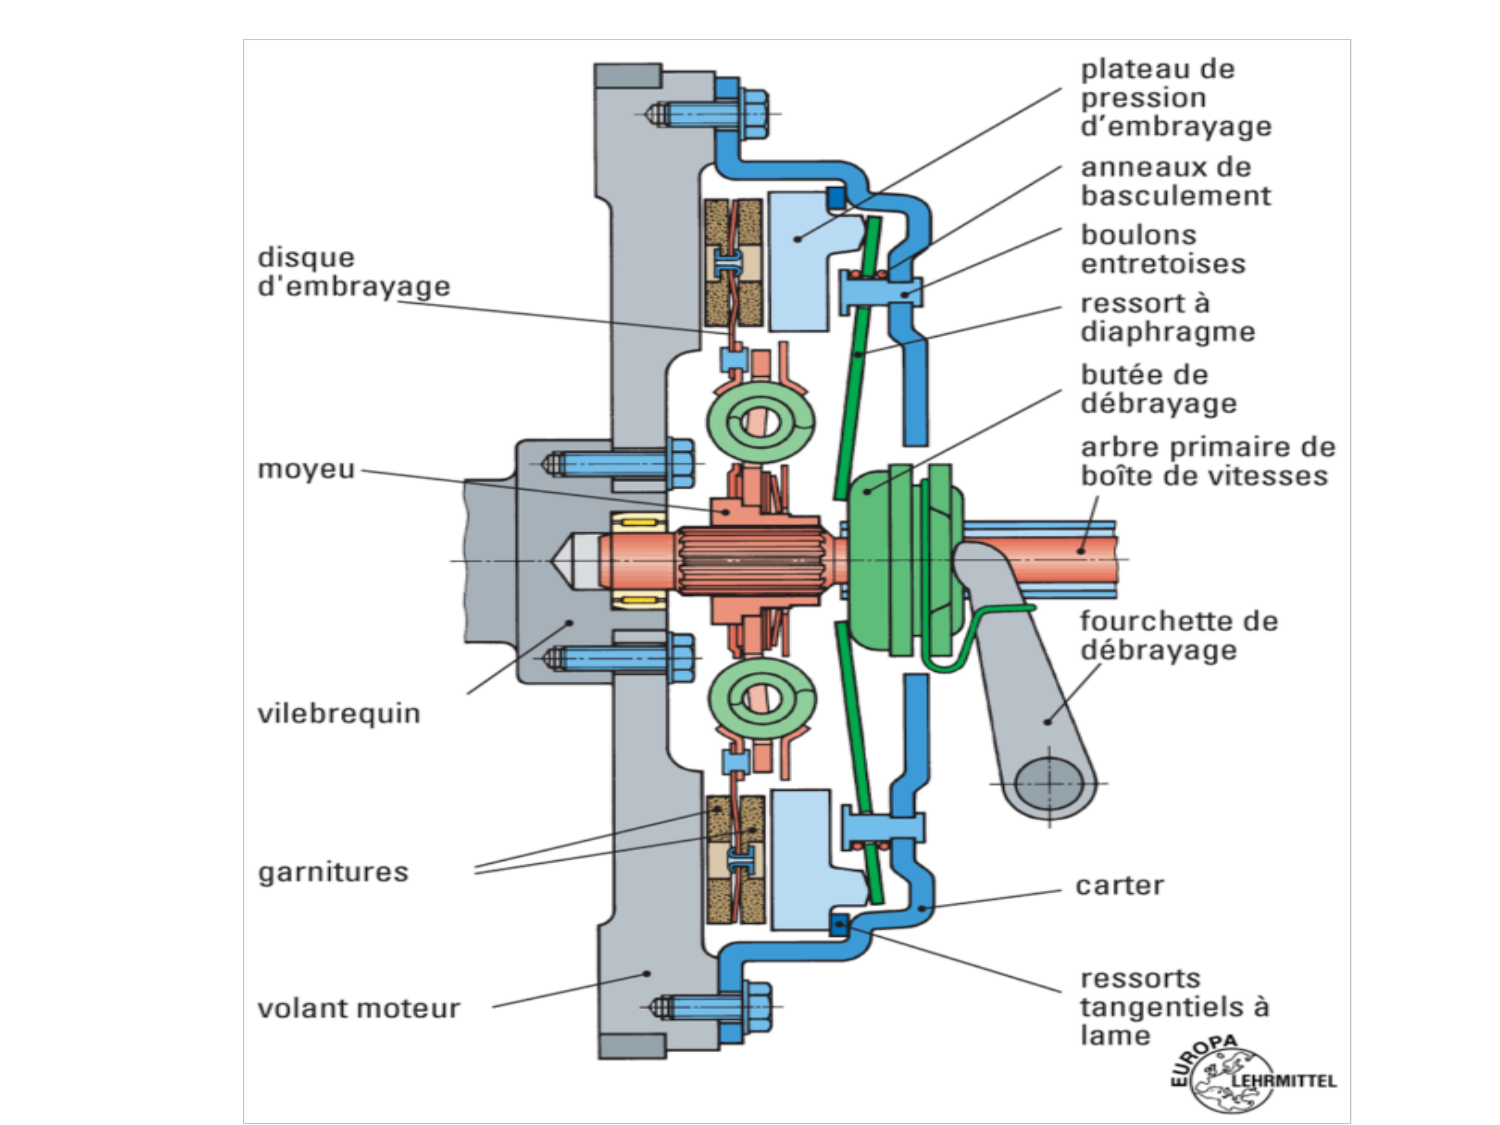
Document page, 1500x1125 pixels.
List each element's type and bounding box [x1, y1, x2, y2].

picture [241, 37, 1353, 1125]
